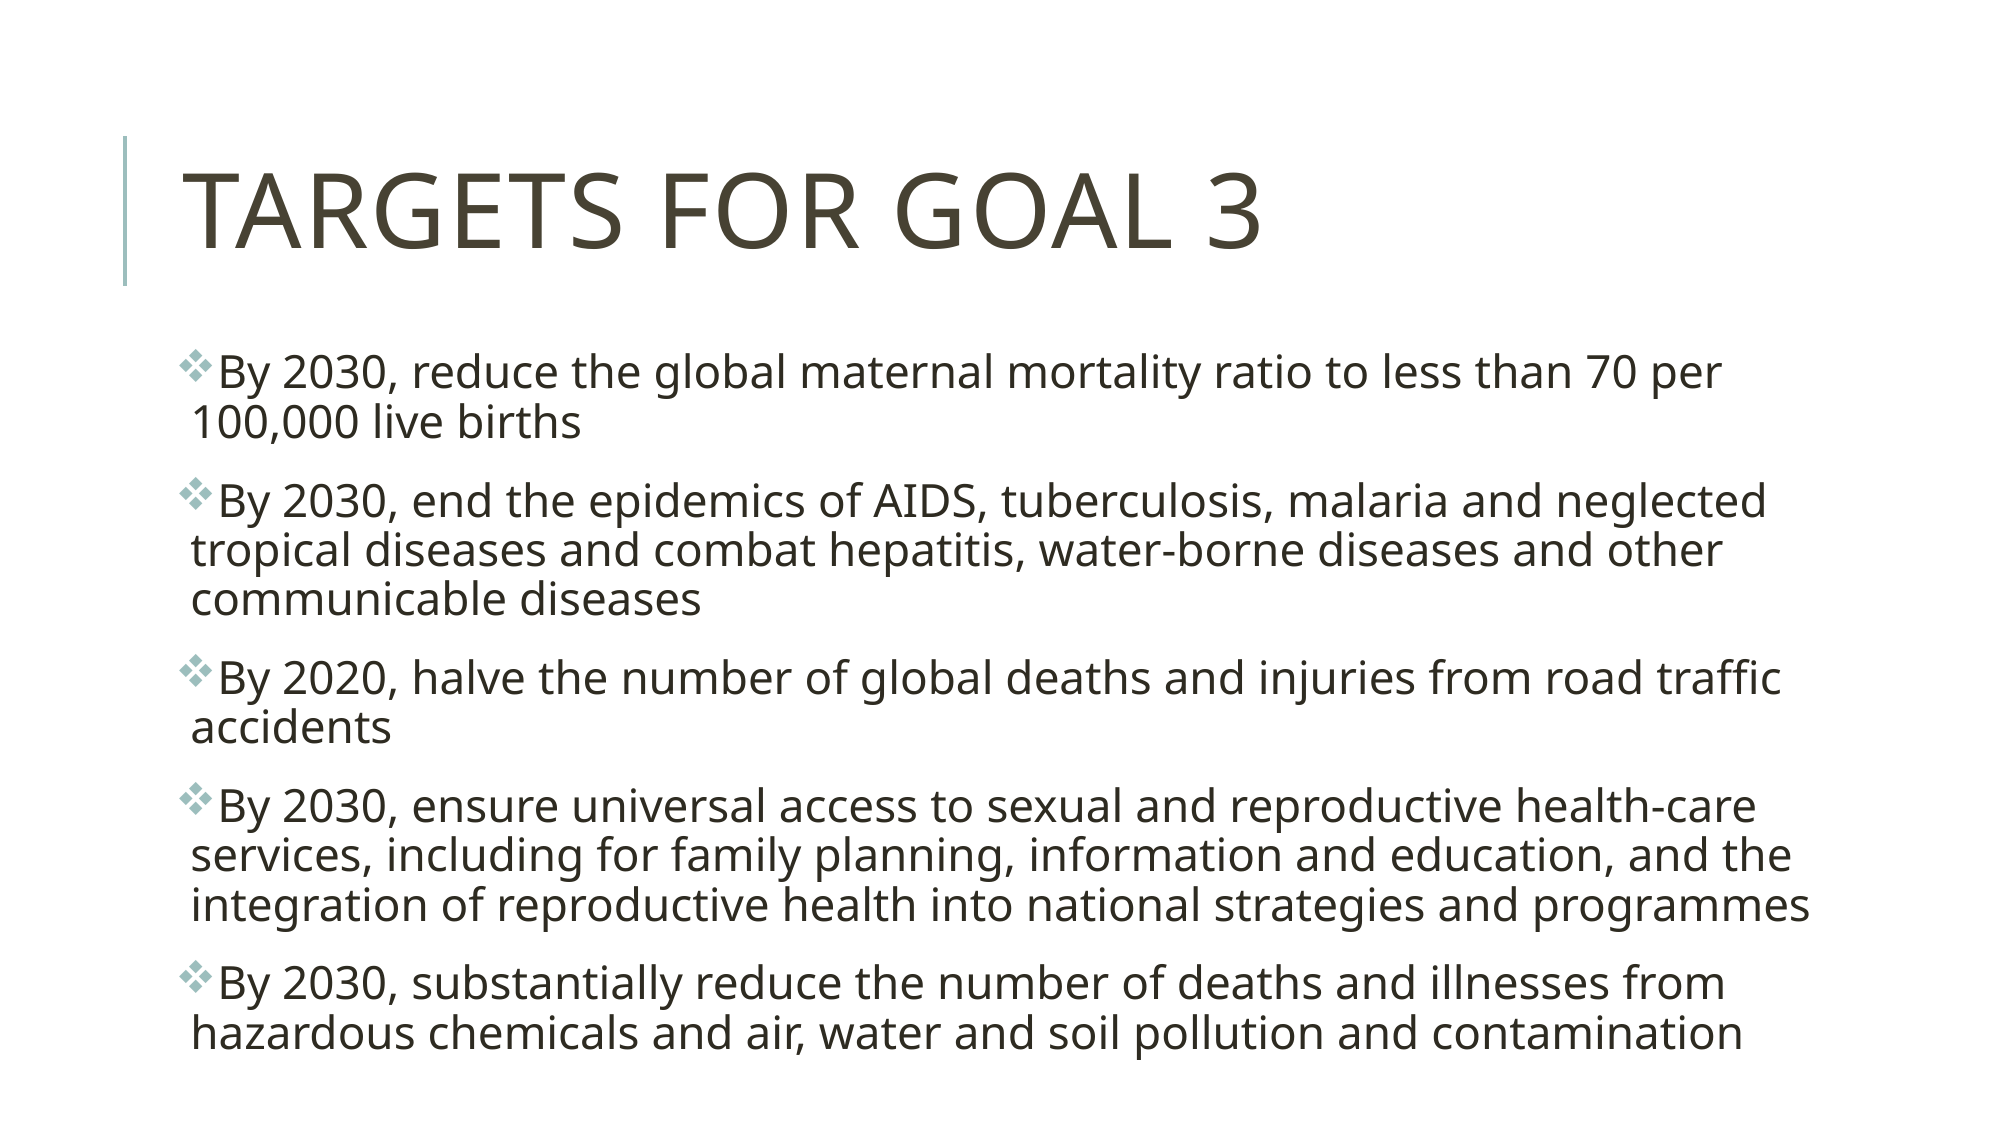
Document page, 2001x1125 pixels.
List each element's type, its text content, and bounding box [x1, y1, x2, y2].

title Targets for goal 3 [168, 96, 1763, 341]
list By 2030, reduce the global maternal mortality ratio to less than 70 per 100,000 live births By 2030, end the epidemics of AIDS, tuberculosis, malaria and neglected tropical diseases and combat hepatitis, water-borne diseases and other communicable diseases By 2020, halve the number of global deaths and injuries from road traffic accidents By 2030, ensure universal access to sexual and reproductive health-care services, including for family planning, information and education, and the integration of reproductive health into national strategies and programmes By 2030, substantially reduce the number of deaths and illnesses from hazardous chemicals and air, water and soil pollution and contamination [168, 341, 1843, 1074]
